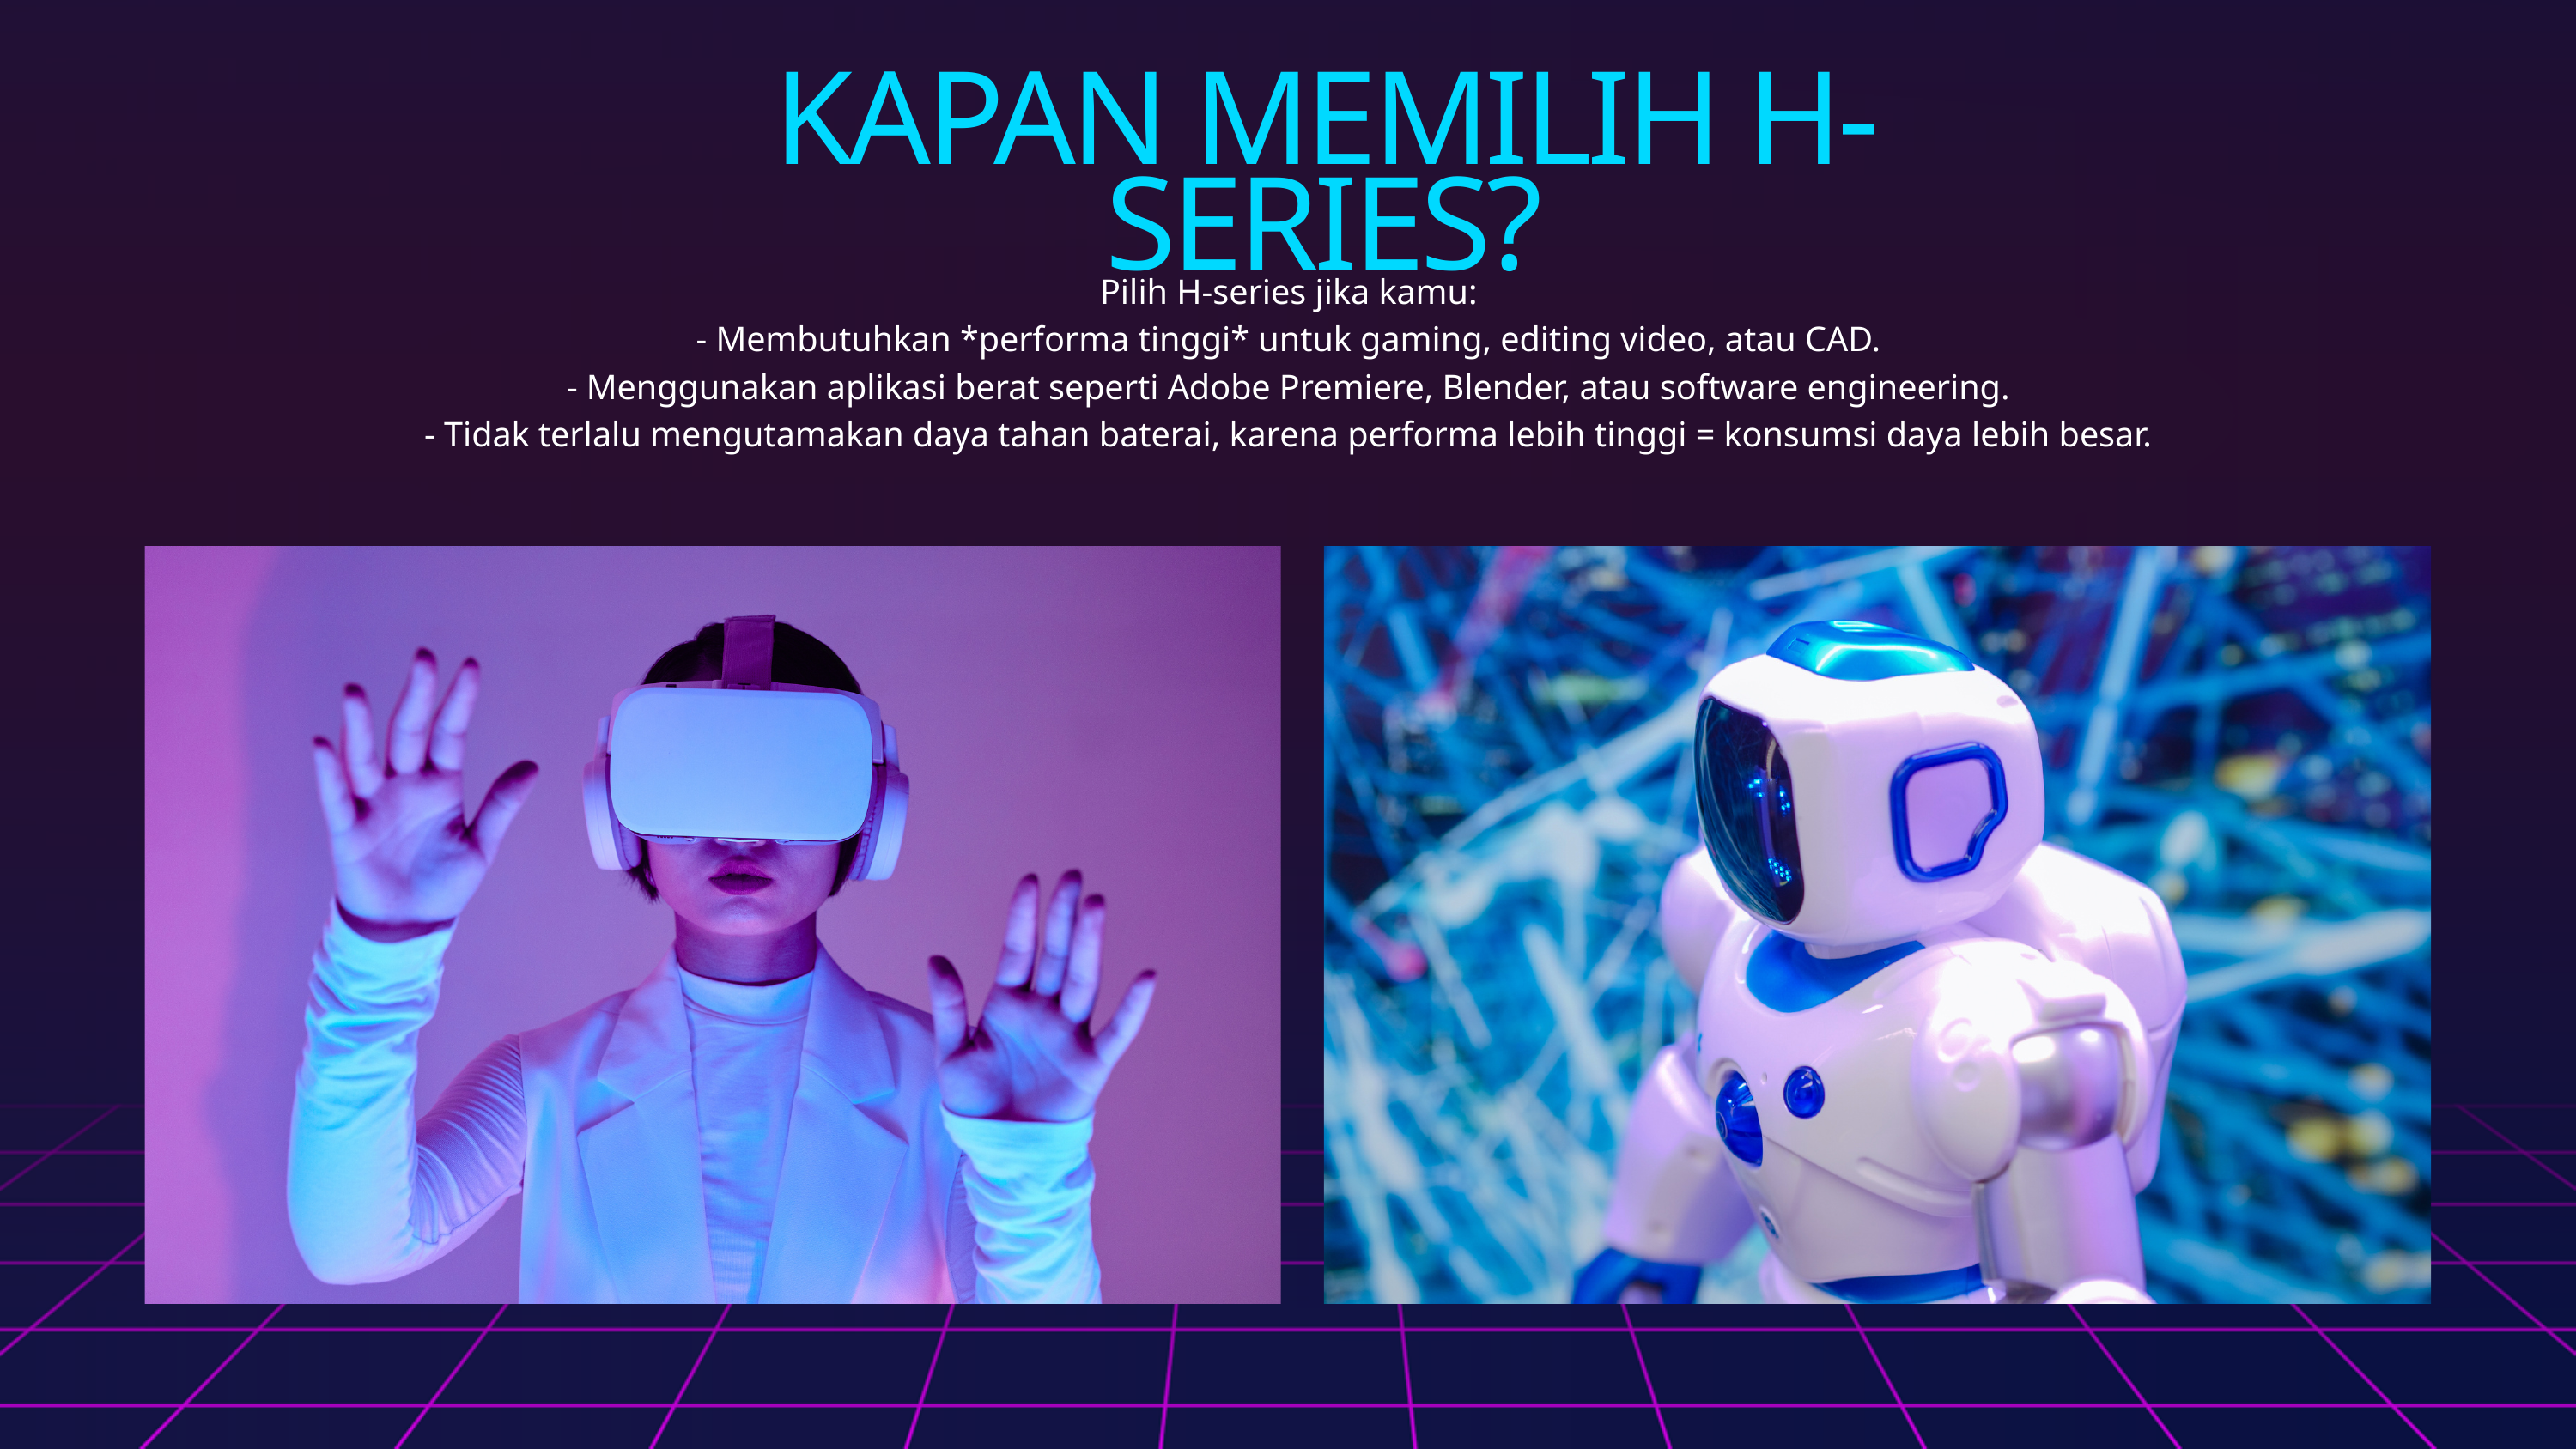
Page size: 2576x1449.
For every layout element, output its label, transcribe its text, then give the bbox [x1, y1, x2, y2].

text_box [144, 546, 1281, 1304]
text_box Pilih H-series jika kamu: - Membutuhkan *performa tinggi* untuk gaming, editing video, atau CAD. - Menggunakan aplikasi berat seperti Adobe Premiere, Blender, atau software engineering. - Tidak terlalu mengutamakan daya tahan baterai, karena performa lebih tinggi = konsumsi daya lebih besar. [144, 263, 2433, 501]
text_box [0, 0, 2576, 1449]
text_box KAPAN MEMILIH H-SERIES? [732, 83, 1916, 263]
text_box [1323, 546, 2432, 1304]
